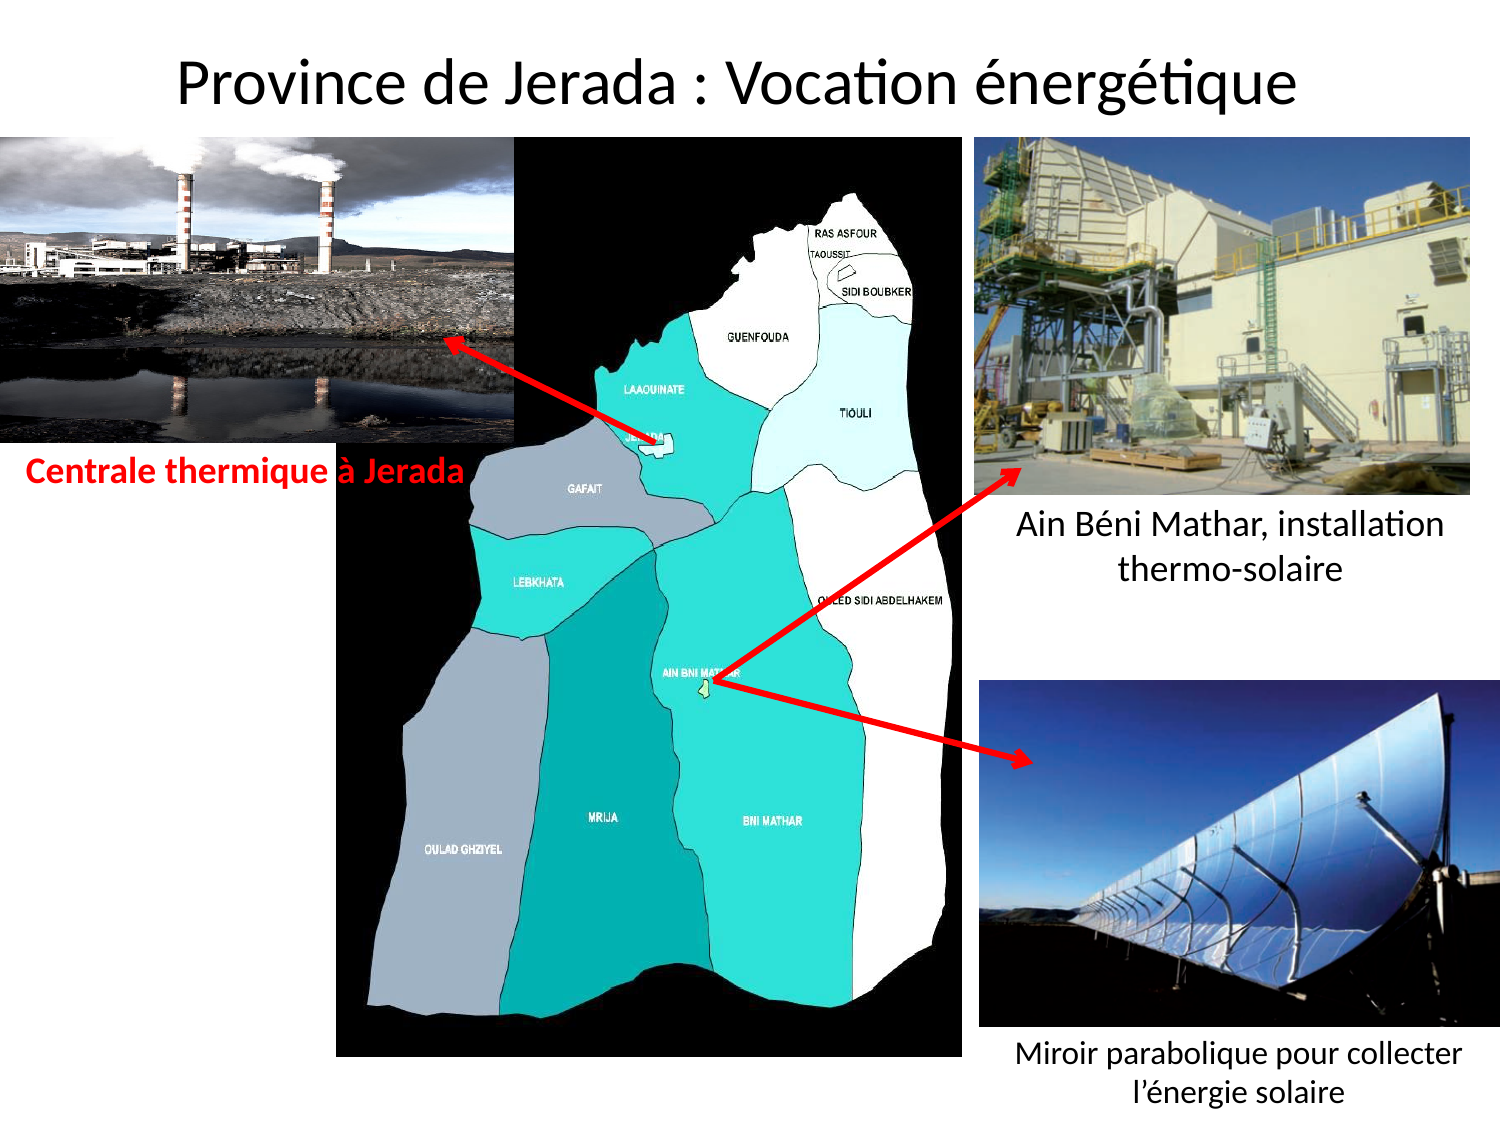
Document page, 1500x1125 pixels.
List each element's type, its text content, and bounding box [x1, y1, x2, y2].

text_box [442, 337, 656, 444]
picture [0, 136, 514, 444]
picture [978, 680, 1500, 1027]
picture [974, 136, 1470, 496]
text_box Miroir parabolique pour collecter l’énergie solaire [974, 1030, 1500, 1118]
text_box Centrale thermique à Jerada [0, 452, 331, 499]
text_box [713, 680, 1034, 764]
title Province de Jerada : Vocation énergétique [29, 30, 1447, 126]
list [336, 136, 962, 1057]
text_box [713, 467, 1022, 679]
text_box Ain Béni Mathar, installation thermo-solaire [1027, 491, 1483, 597]
